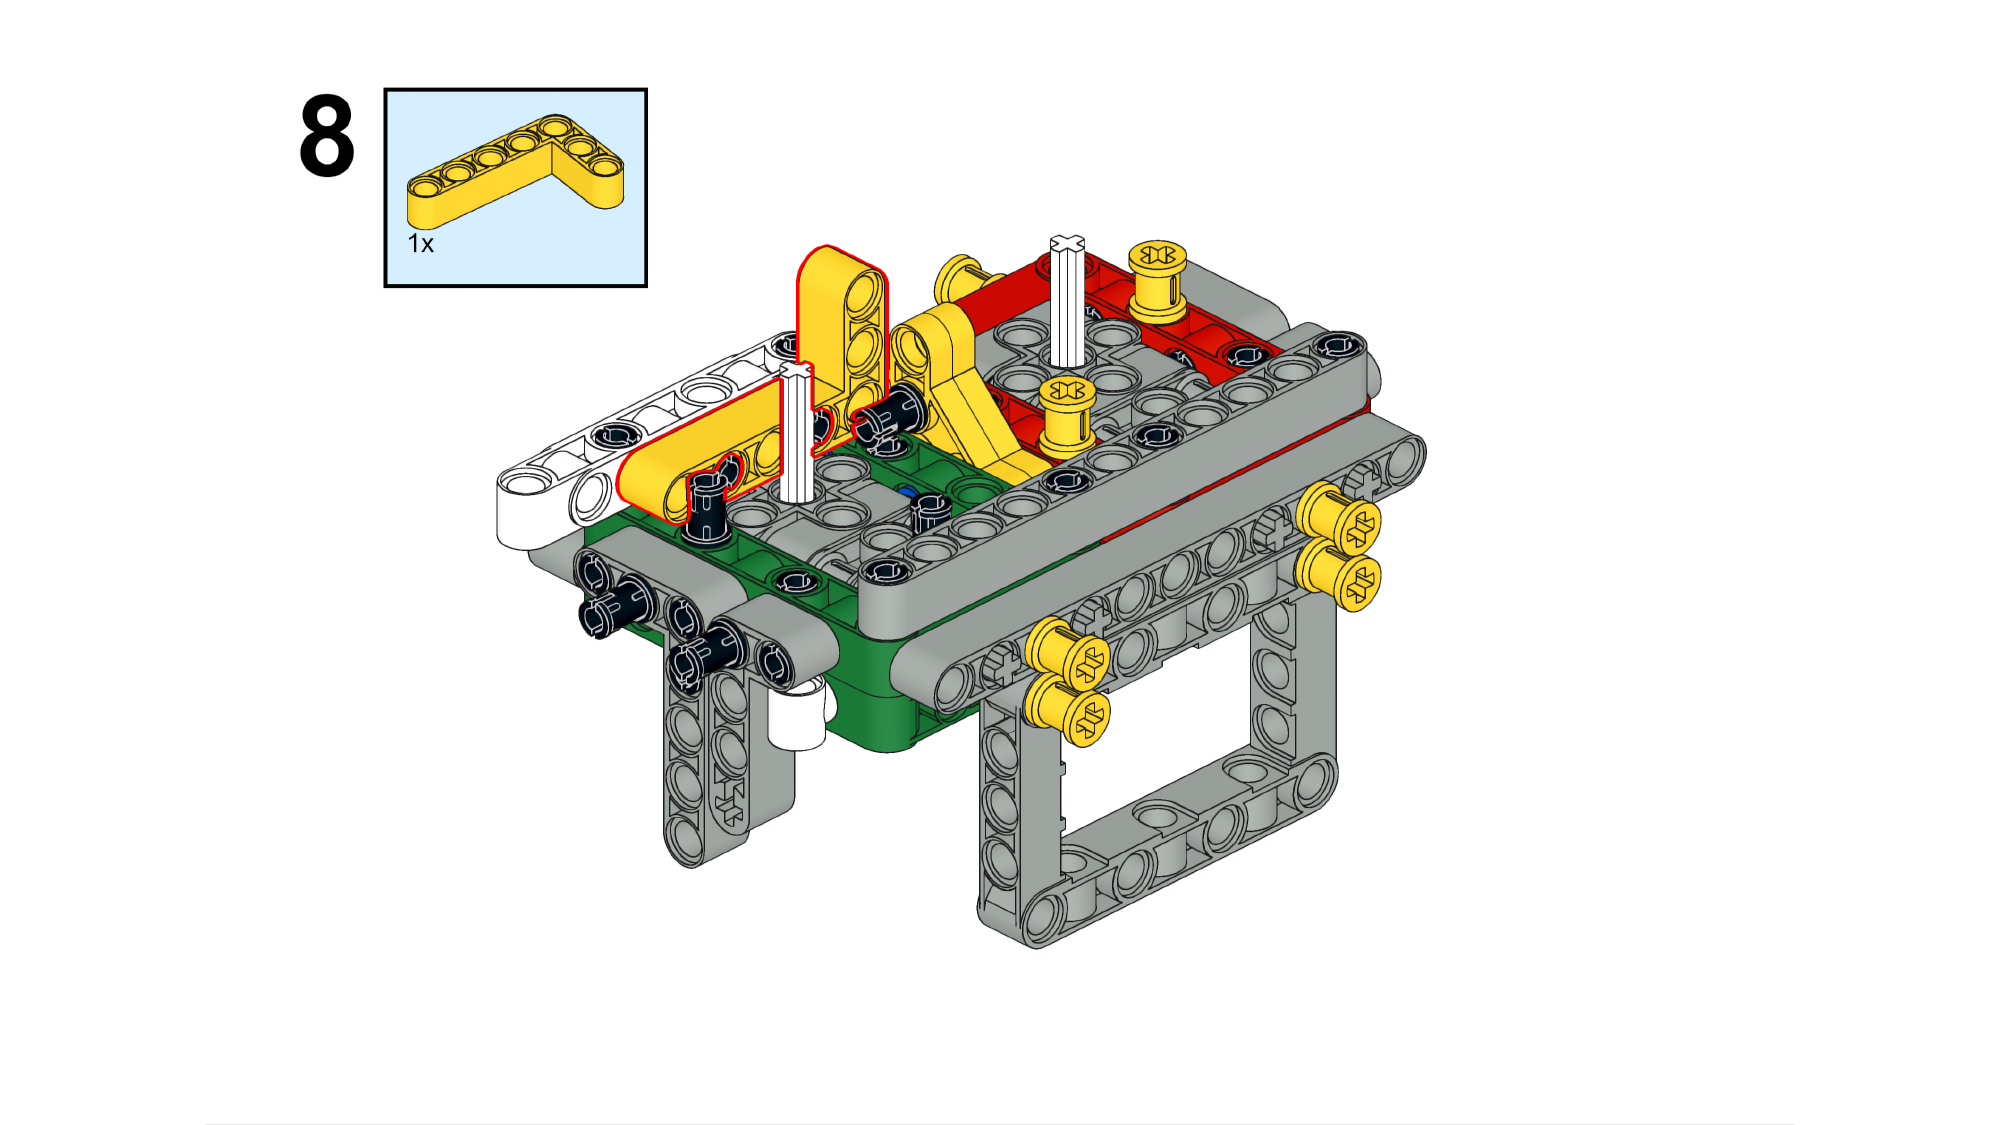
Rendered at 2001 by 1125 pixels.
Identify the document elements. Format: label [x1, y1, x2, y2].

picture [204, 0, 1796, 1125]
